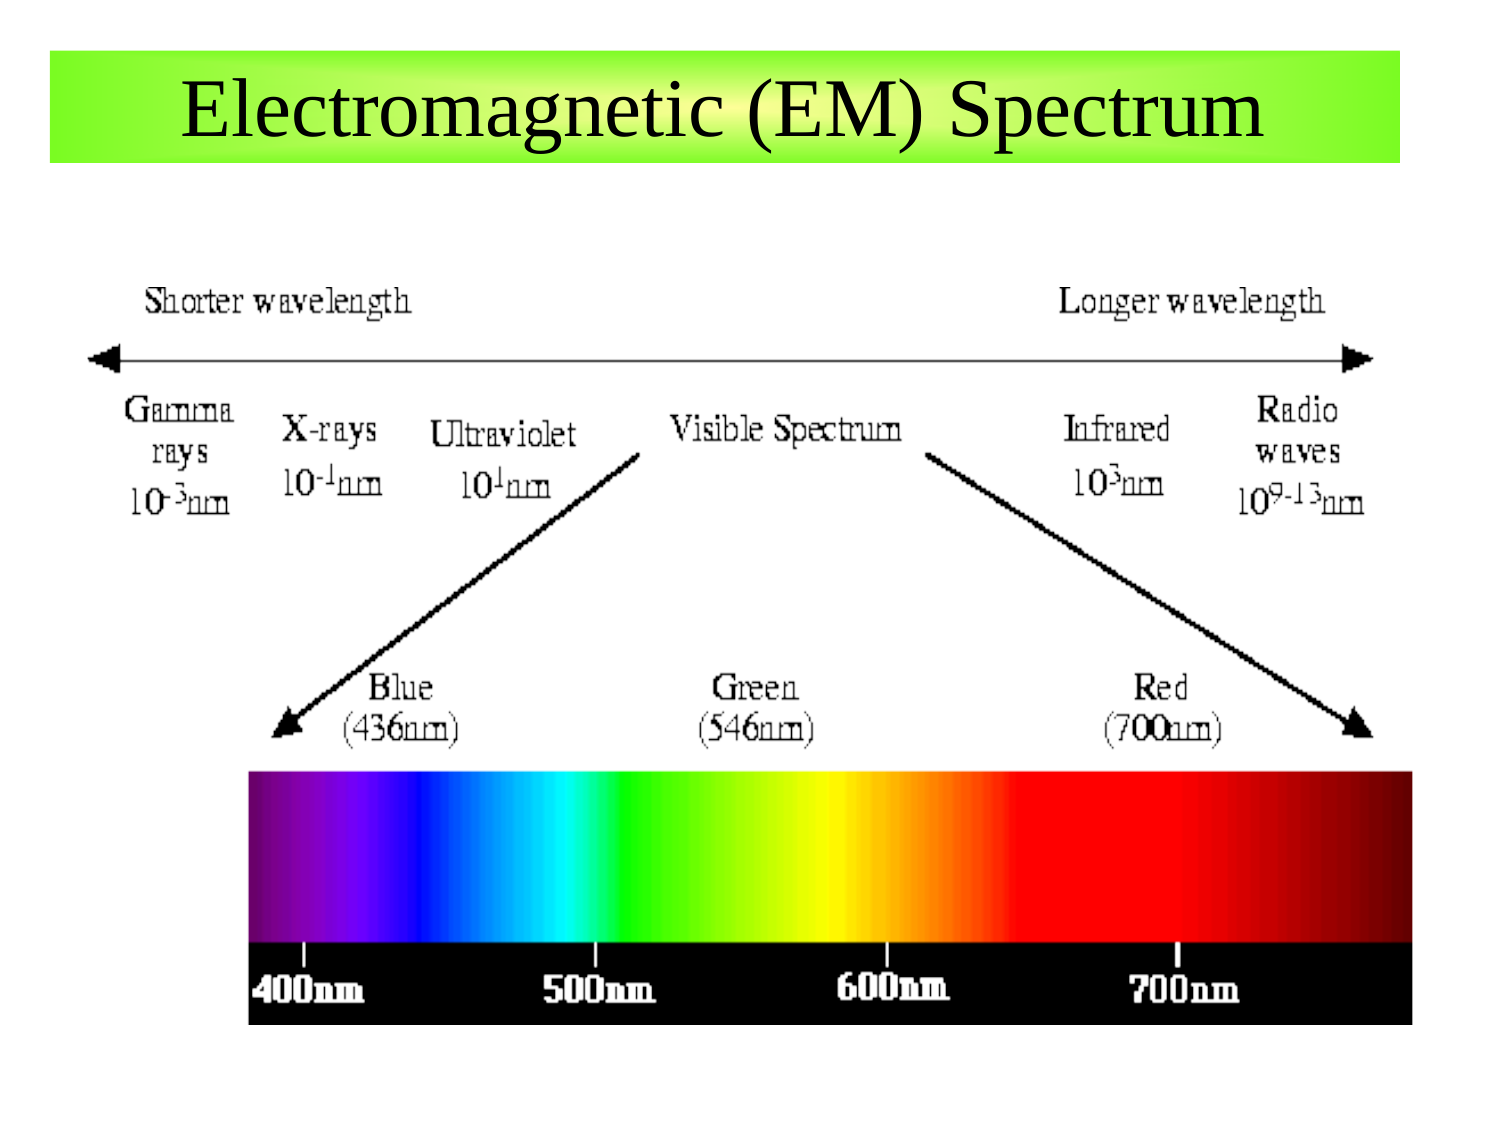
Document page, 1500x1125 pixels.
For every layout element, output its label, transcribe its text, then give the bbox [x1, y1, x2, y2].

text_box [87, 287, 1413, 1025]
text_box [49, 50, 1400, 163]
text_box Electromagnetic (EM) Spectrum [178, 51, 1271, 154]
